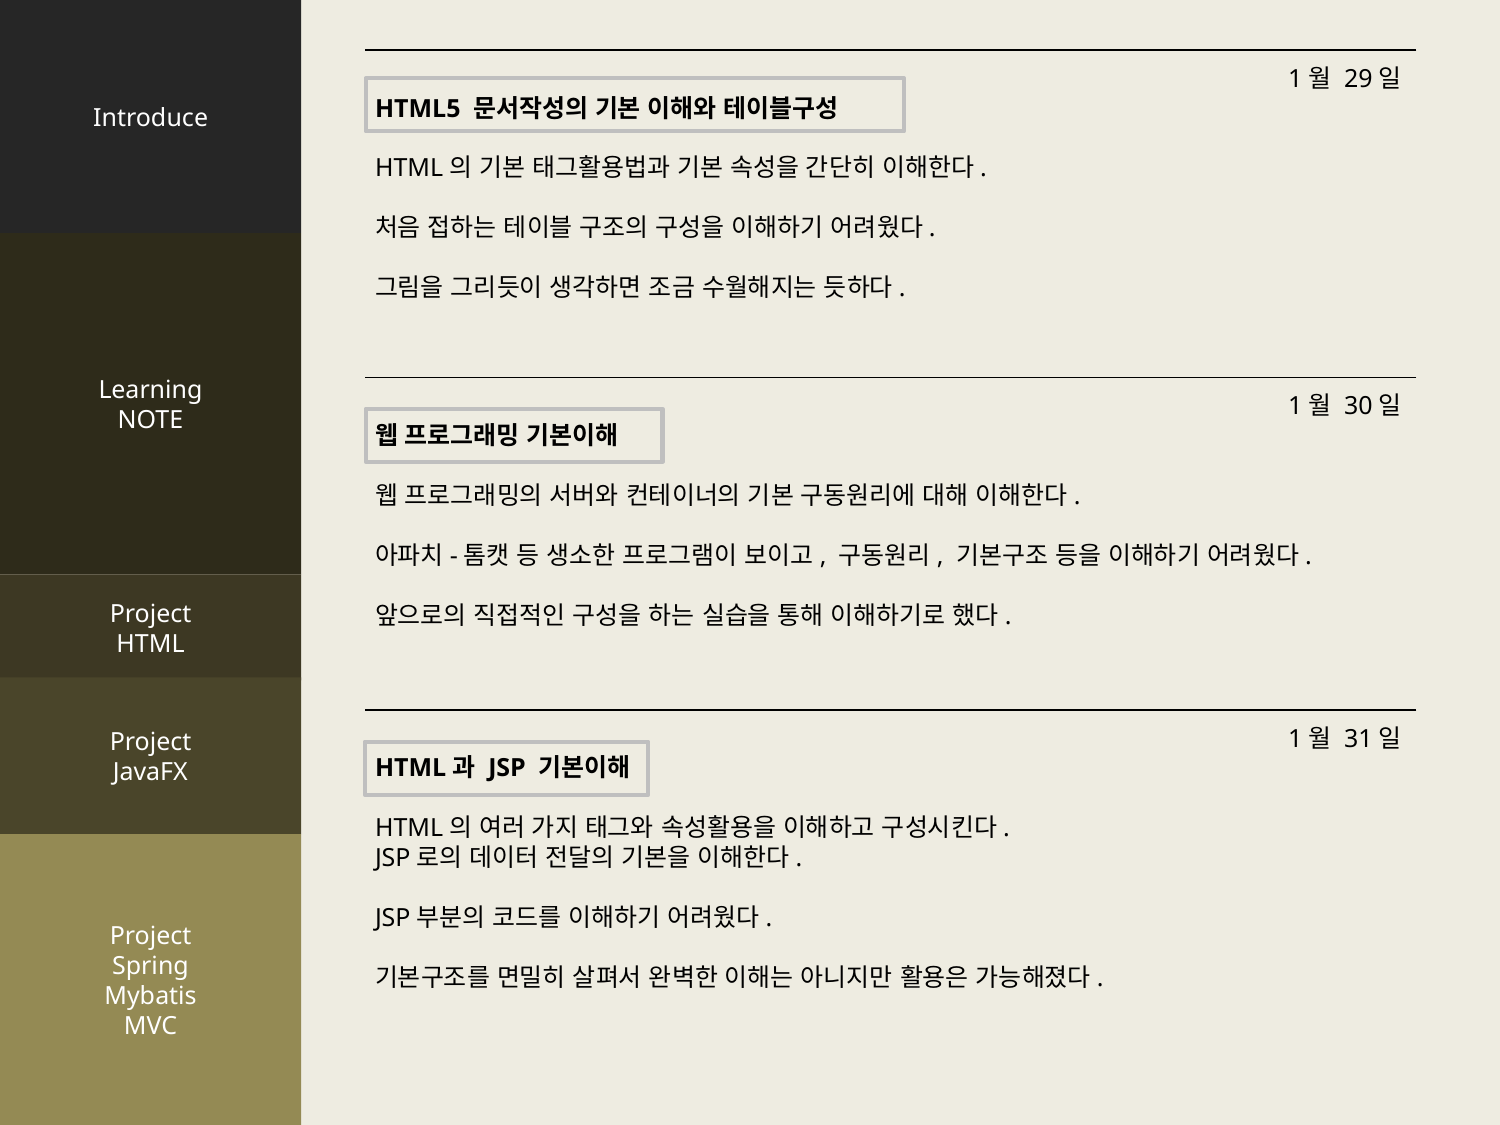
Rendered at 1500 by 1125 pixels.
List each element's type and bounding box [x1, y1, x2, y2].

text_box [359, 709, 1417, 1003]
text_box [359, 377, 1417, 640]
text_box [359, 49, 1417, 313]
text_box [0, 0, 302, 1125]
